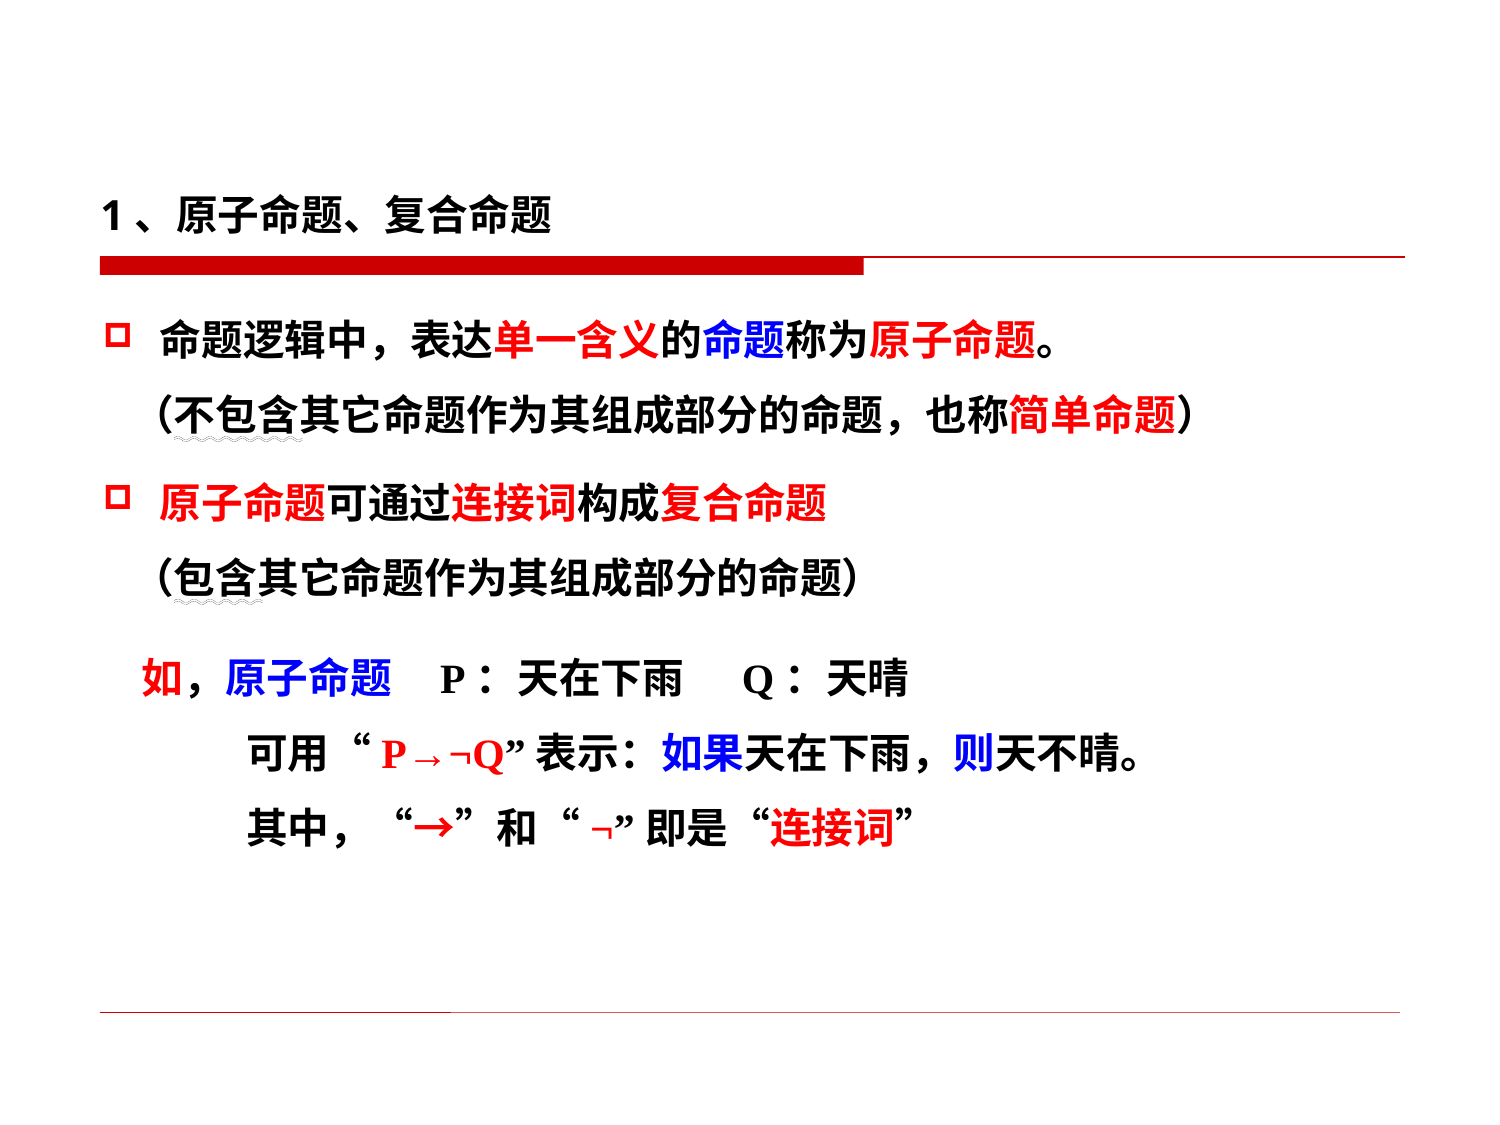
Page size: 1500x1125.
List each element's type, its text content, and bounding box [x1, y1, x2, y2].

text_box 命题逻辑中，表达单一含义的命题称为原子命题。 （不包含其它命题作为其组成部分的命题，也称简单命题） 原子命题可通过连接词构成复合命题 （包含其它命题作为其组成部分的命题） 如，原子命题 P：天在下雨 Q：天晴 可用“P→¬Q”表示：如果天在下雨，则天不晴。 其中，“→”和“¬”即是“连接词” [103, 289, 1247, 852]
text_box 1、原子命题、复合命题 [100, 189, 561, 240]
